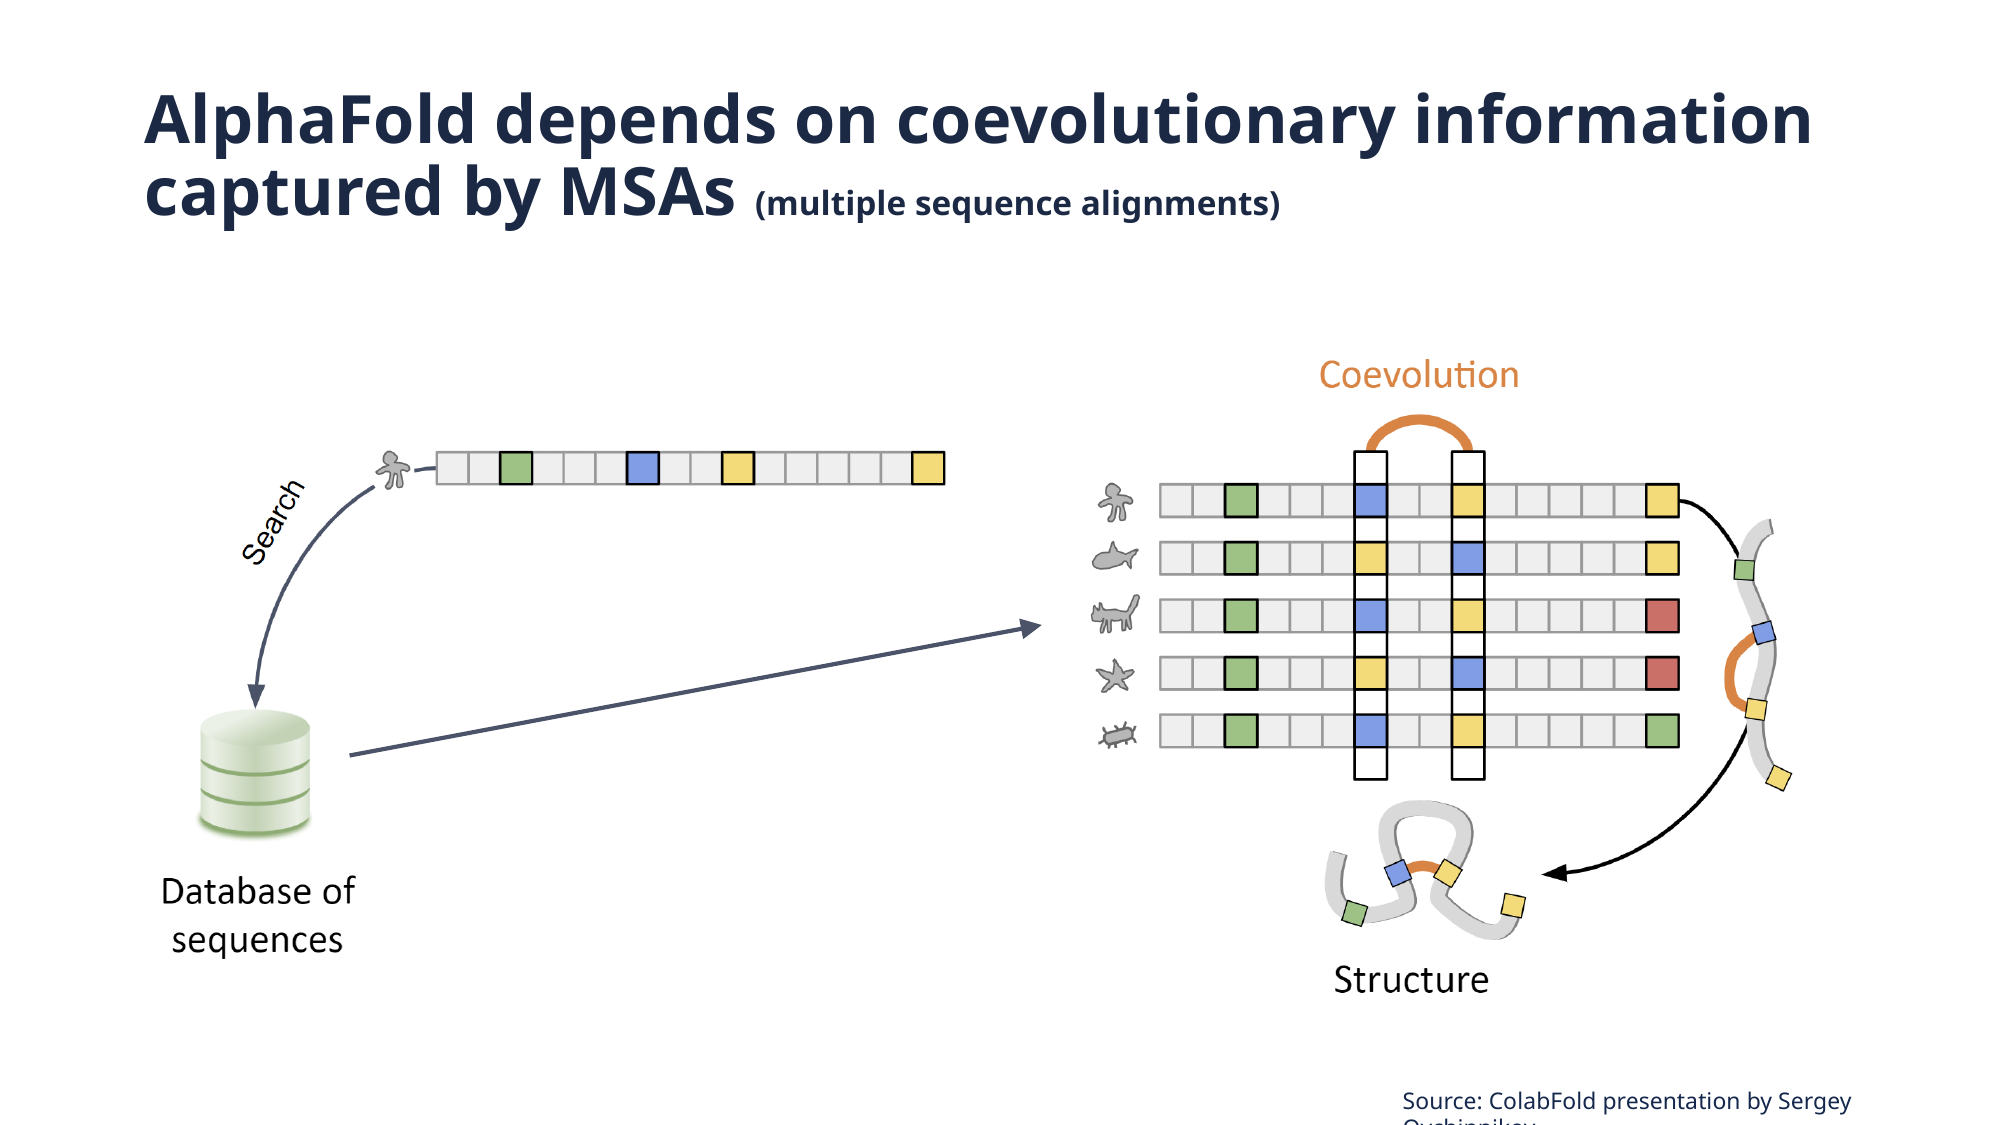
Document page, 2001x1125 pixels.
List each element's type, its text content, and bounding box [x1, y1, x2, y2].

title AlphaFold depends on coevolutionary information captured by MSAs (multiple sequence alignments) [129, 98, 1871, 217]
picture [1069, 350, 1803, 1009]
text_box Source: ColabFold presentation by Sergey Ovchinnikov [1387, 1079, 1991, 1125]
picture [136, 419, 959, 975]
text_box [349, 624, 1043, 756]
